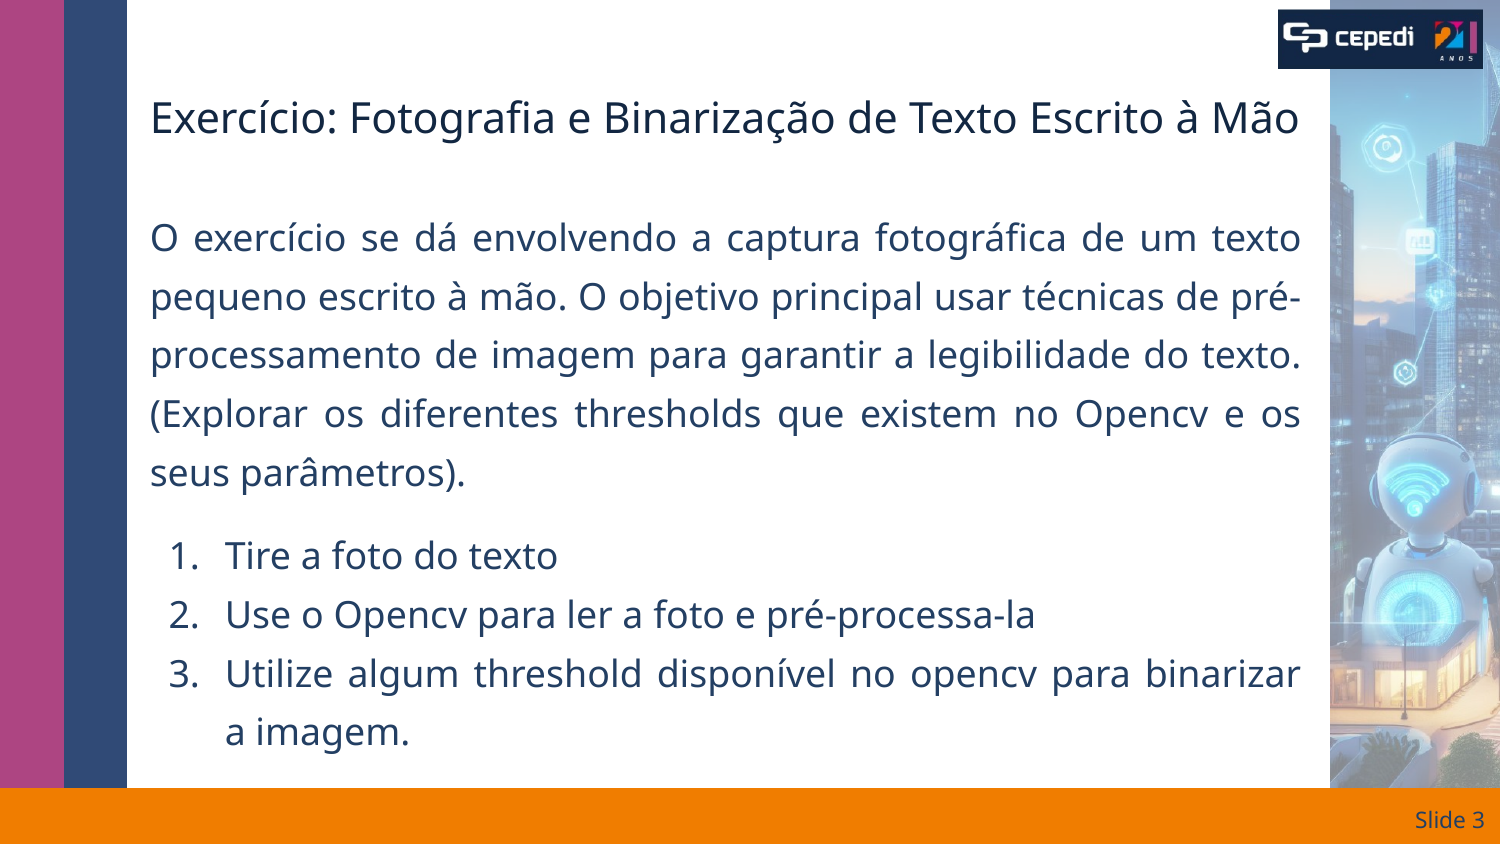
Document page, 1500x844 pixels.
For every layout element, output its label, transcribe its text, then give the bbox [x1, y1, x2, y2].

title Exercício: Fotografia e Binarização de Texto Escrito à Mão [134, 72, 1339, 167]
list O exercício se dá envolvendo a captura fotográfica de um texto pequeno escrito à mão. O objetivo principal usar técnicas de pré-processamento de imagem para garantir a legibilidade do texto. (Explorar os diferentes thresholds que existem no Opencv e os seus parâmetros). Tire a foto do texto Use o Opencv para ler a foto e pré-processa-la Utilize algum threshold disponível no opencv para binarizar a imagem. [134, 189, 1318, 783]
picture [0, 0, 1500, 844]
slide_number Slide ‹#› [1277, 789, 1500, 844]
